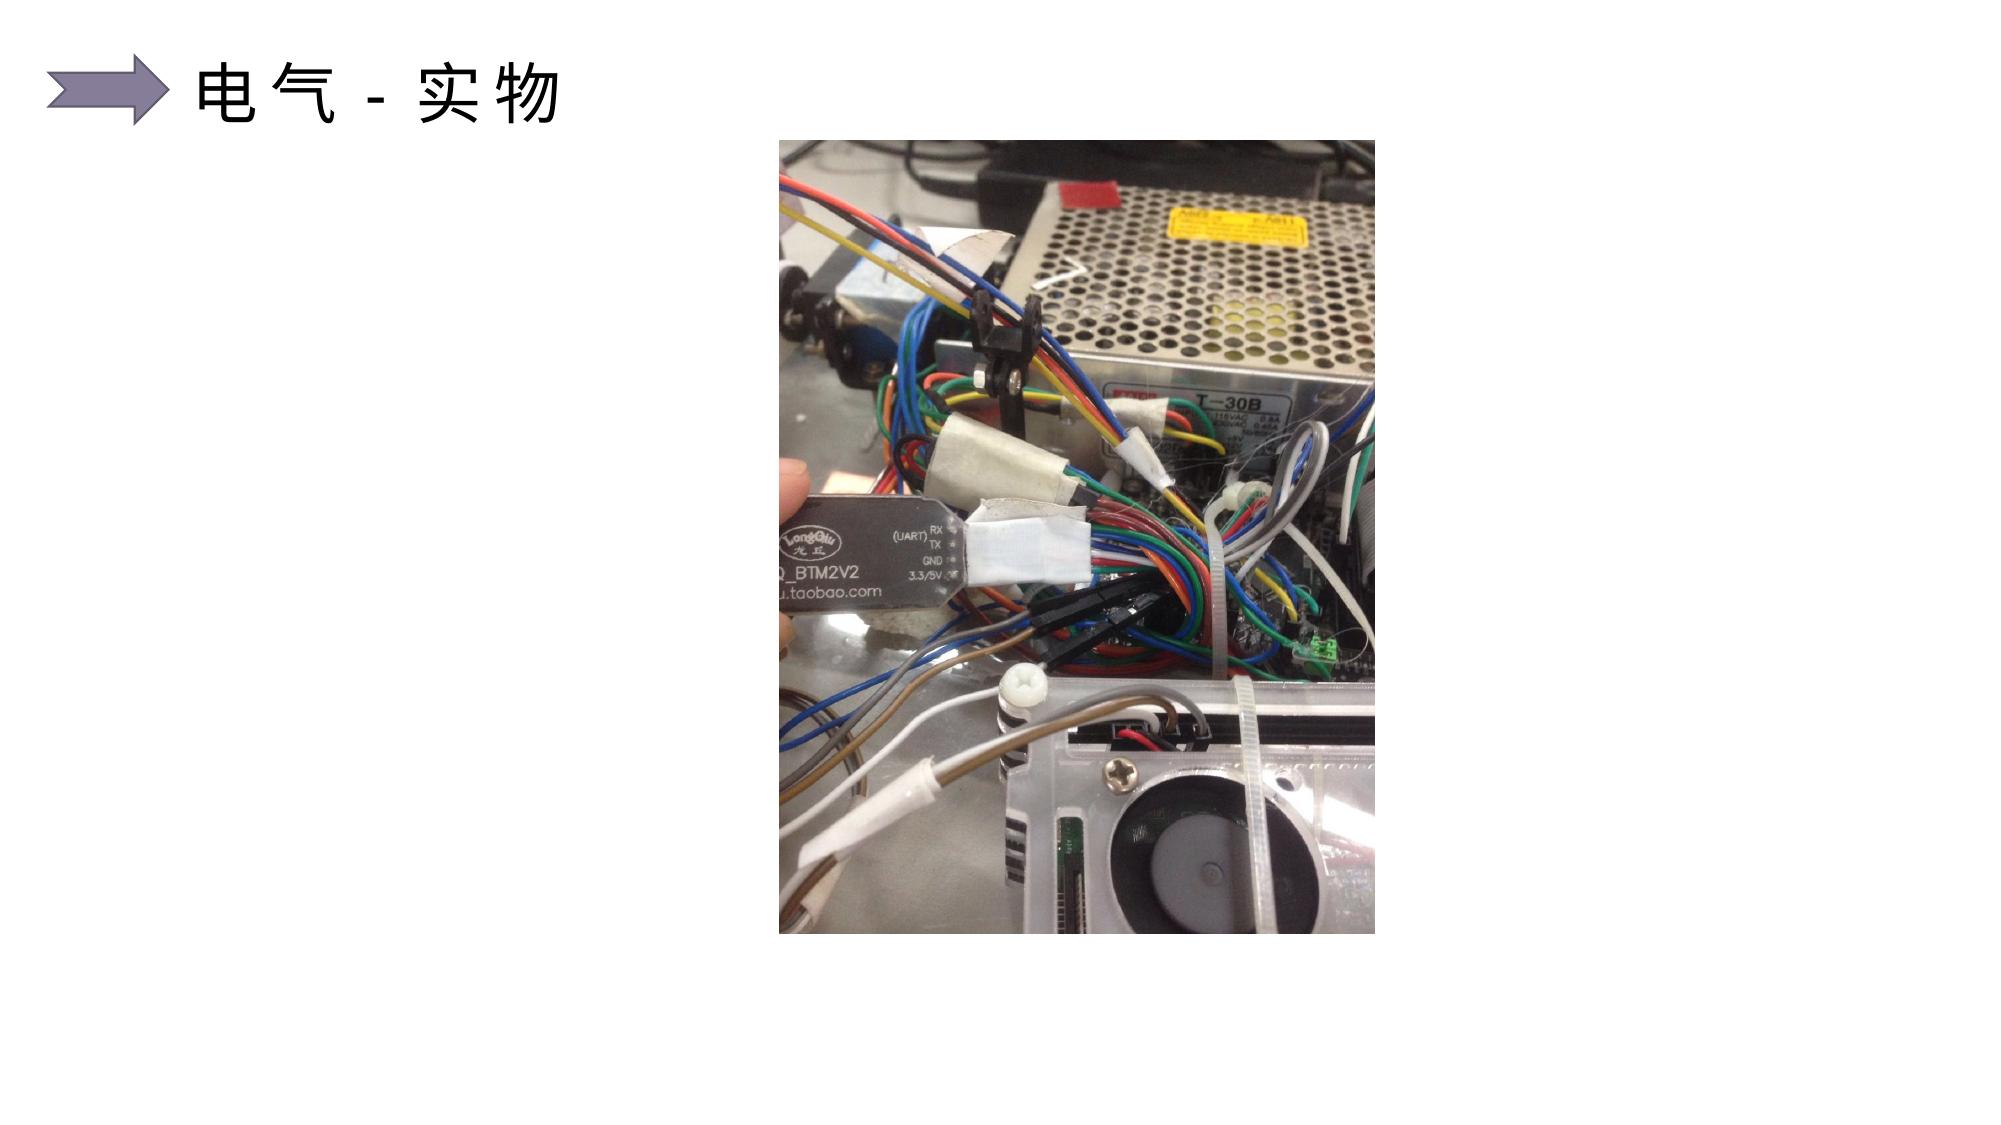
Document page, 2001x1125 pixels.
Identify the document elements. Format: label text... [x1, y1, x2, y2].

picture [779, 140, 1375, 934]
text_box [46, 53, 170, 126]
text_box 电气-实物 [176, 44, 772, 139]
